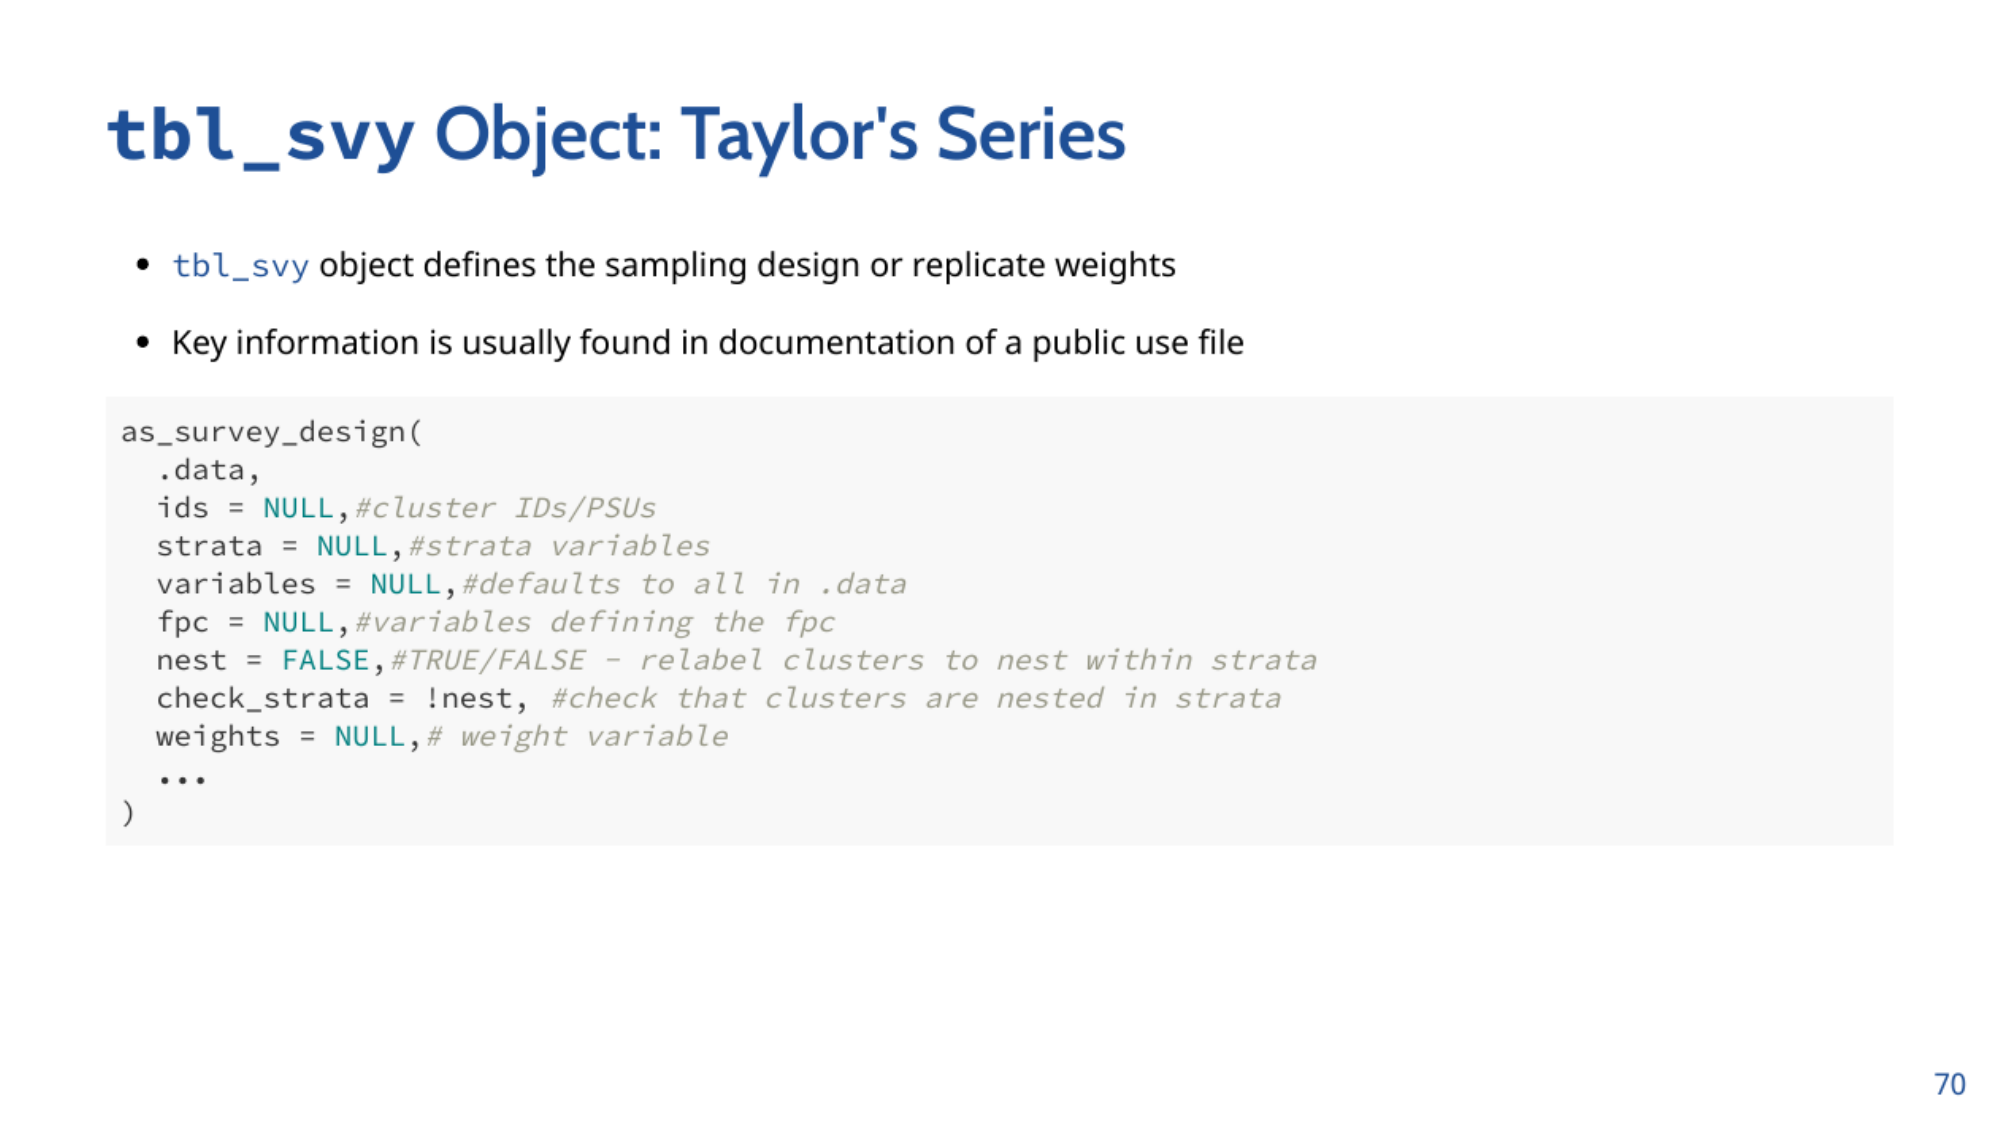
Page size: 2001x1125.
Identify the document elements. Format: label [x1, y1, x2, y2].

list [0, 0, 2000, 1125]
